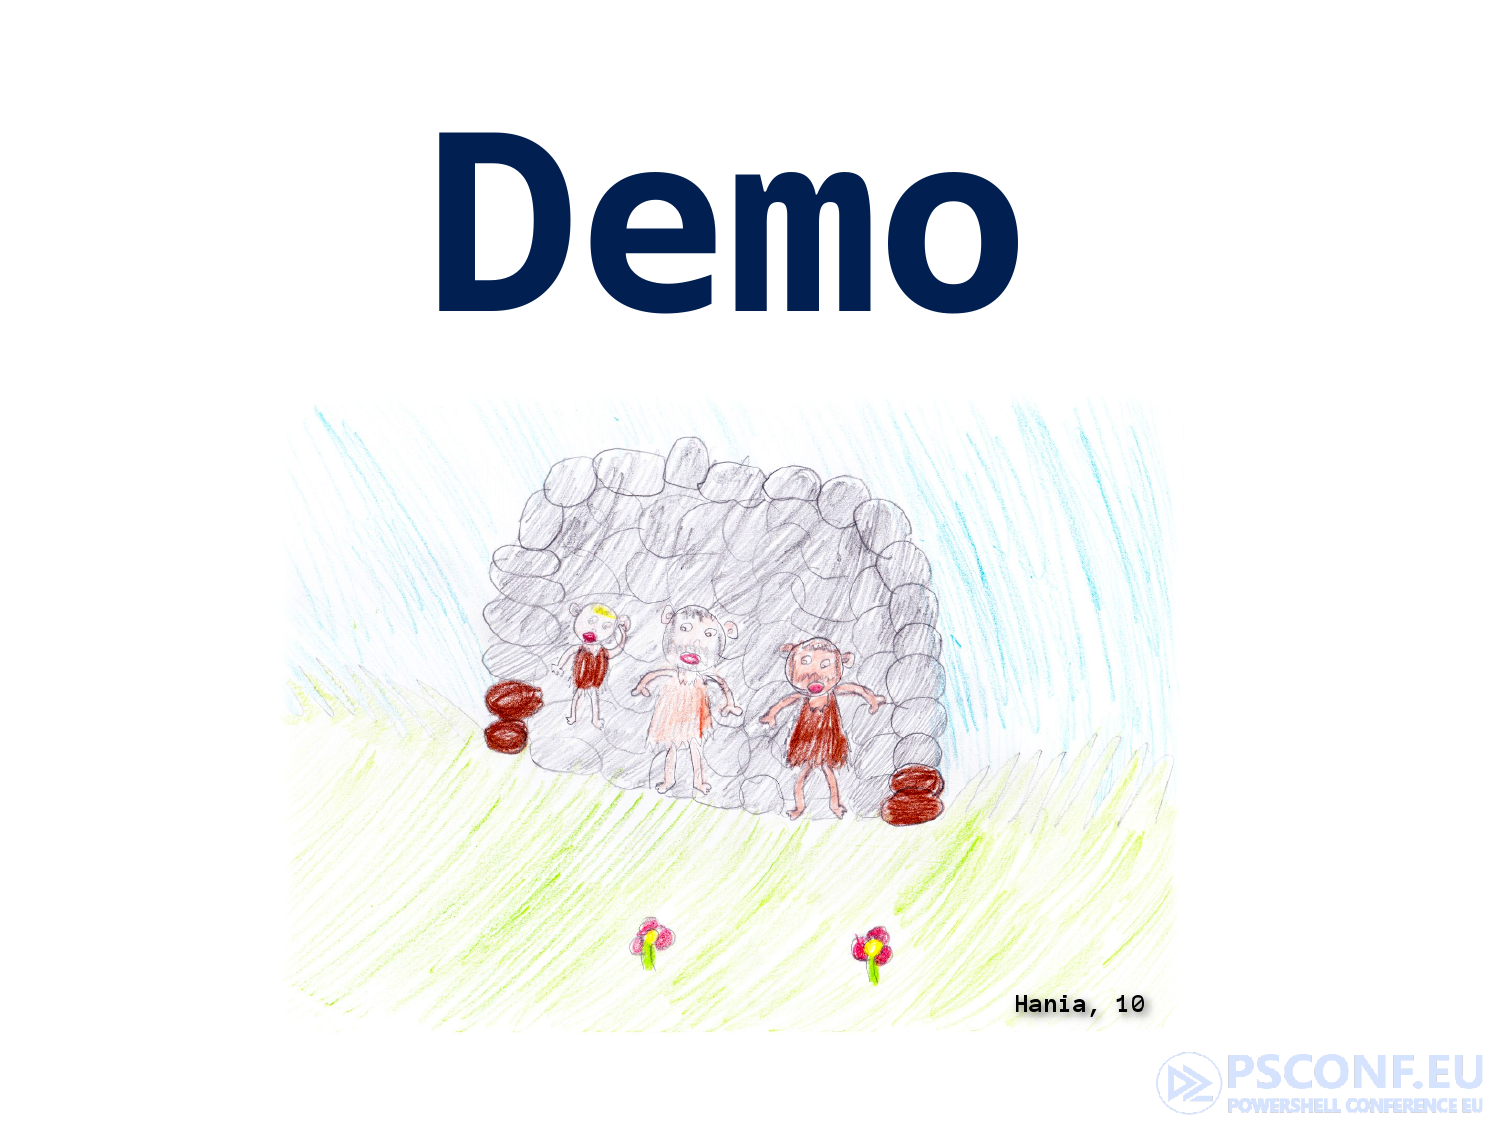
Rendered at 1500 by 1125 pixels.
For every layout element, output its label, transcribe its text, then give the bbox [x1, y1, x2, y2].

picture [271, 385, 1185, 1050]
title Demo [53, 54, 1404, 386]
